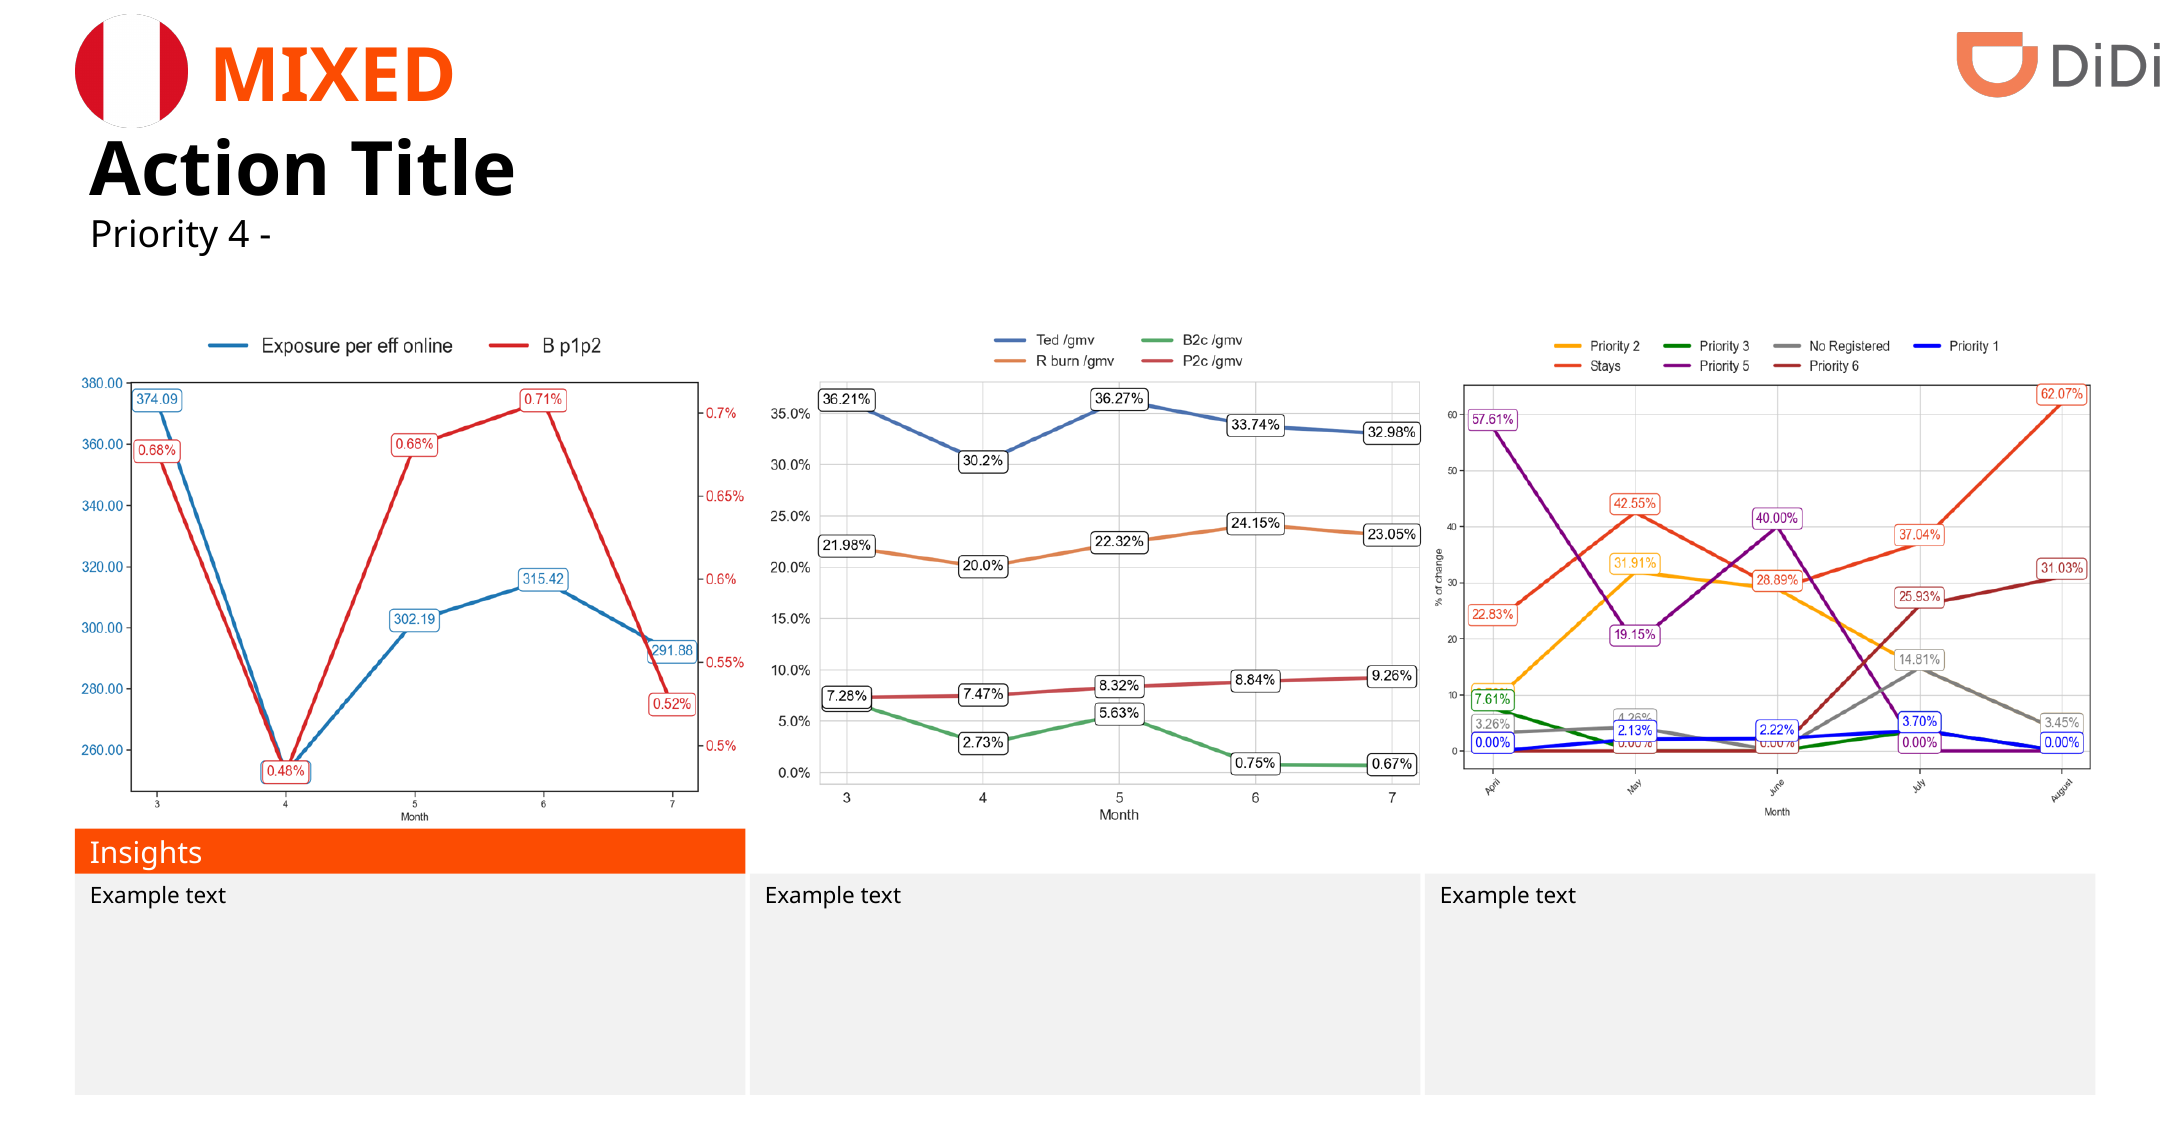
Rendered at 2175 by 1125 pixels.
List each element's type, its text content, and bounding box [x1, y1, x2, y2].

text_box Example text [749, 873, 1421, 1095]
picture [74, 322, 2101, 829]
picture [1949, 1, 2175, 129]
picture [74, 14, 188, 128]
text_box Insights [74, 837, 746, 874]
text_box Action Title [74, 127, 2175, 202]
text_box MIXED [194, 15, 1800, 127]
text_box Example text [74, 874, 746, 1095]
text_box Example text [1424, 873, 2096, 1095]
text_box Priority 4 - [74, 202, 2175, 263]
